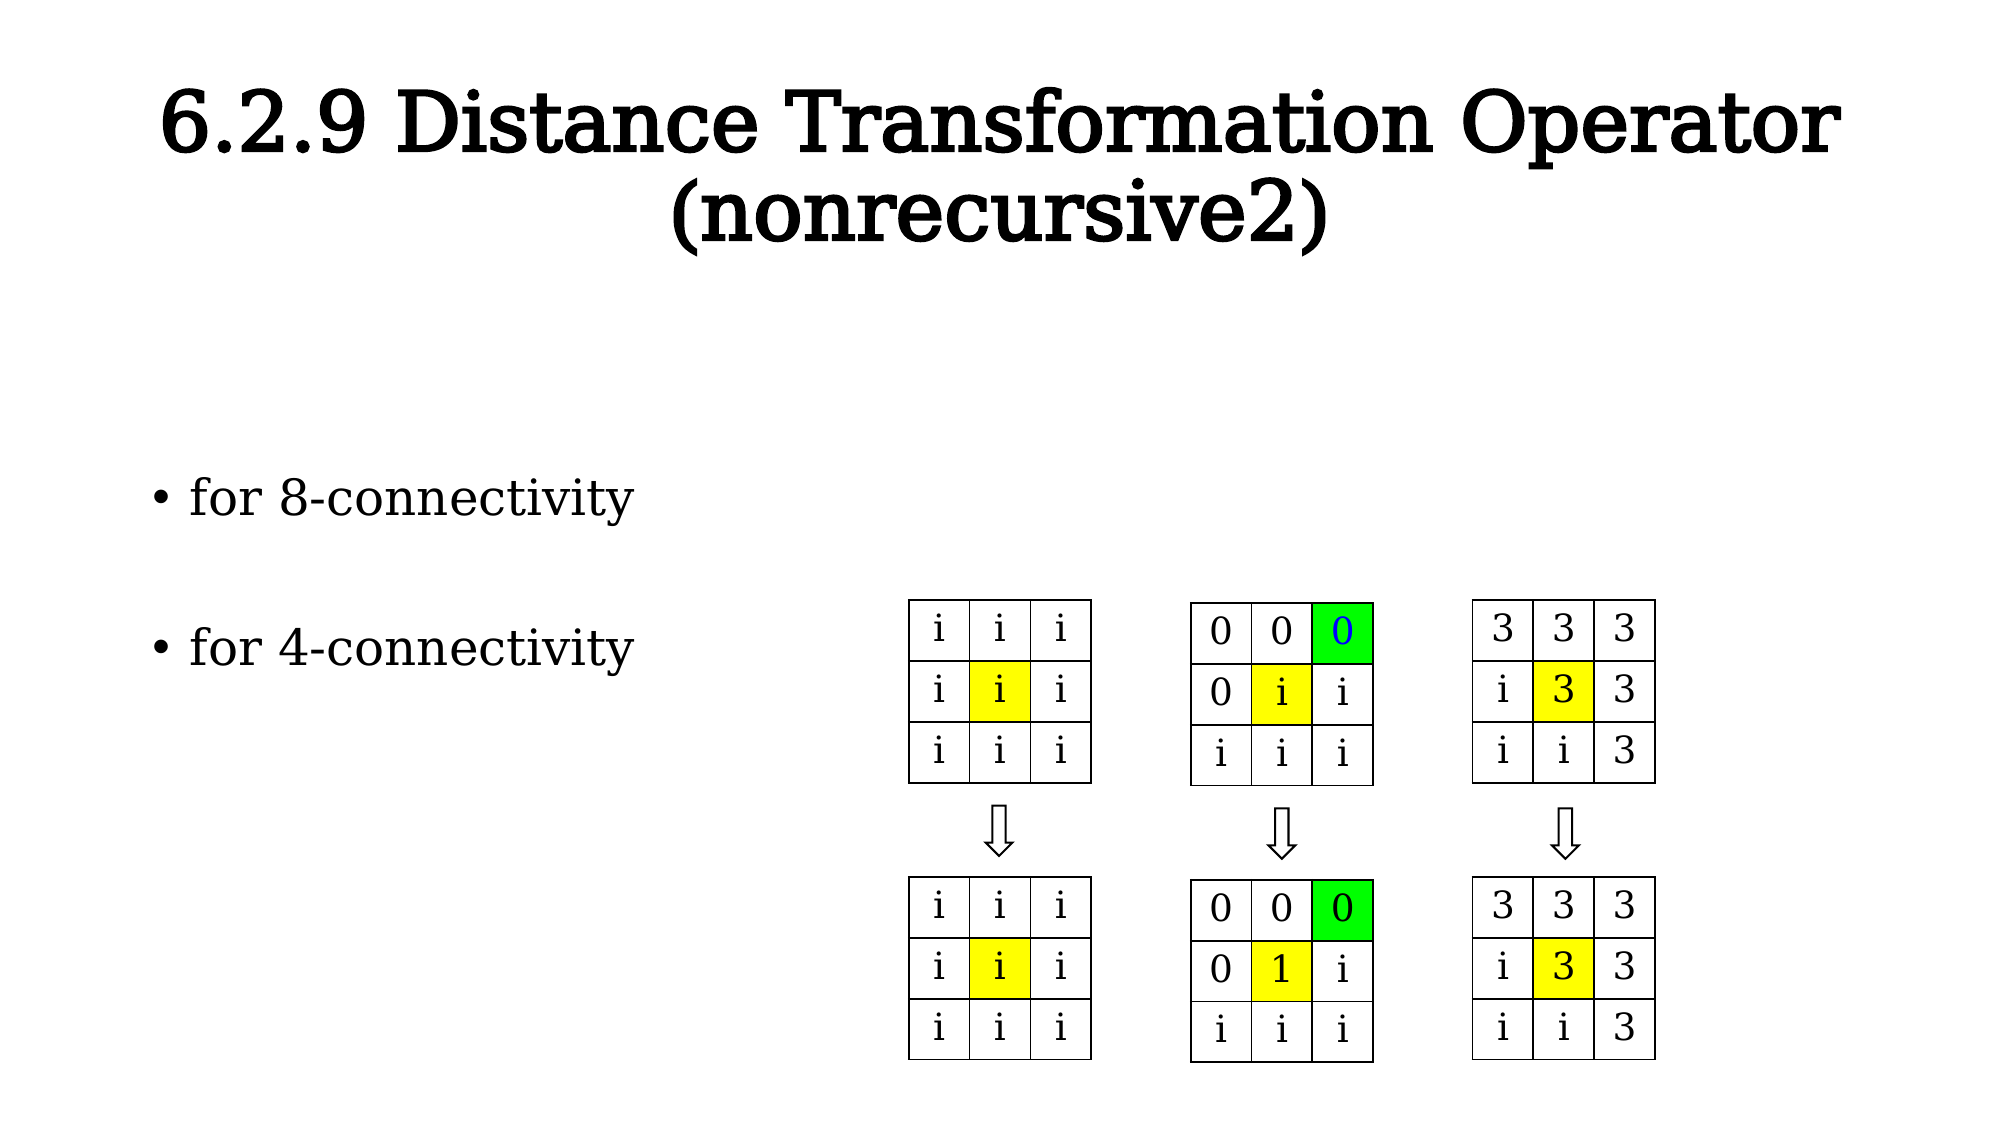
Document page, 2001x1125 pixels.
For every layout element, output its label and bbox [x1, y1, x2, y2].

table_header [1313, 881, 1372, 940]
table_header [1534, 878, 1593, 937]
table_cell [1473, 939, 1532, 998]
table_header [1313, 604, 1372, 663]
table_cell [1313, 1002, 1372, 1061]
table_cell [1252, 942, 1311, 1001]
text_box [983, 804, 1015, 858]
table_cell [1252, 1002, 1311, 1061]
table_cell [1313, 942, 1372, 1001]
table_cell [1473, 1000, 1532, 1059]
text_box [1549, 807, 1582, 861]
table_cell [1473, 662, 1532, 721]
table_header [910, 878, 969, 937]
table_header [910, 601, 969, 660]
table_cell [1192, 1002, 1251, 1061]
table_cell [970, 939, 1030, 998]
table_cell [1252, 665, 1311, 724]
table_header [1473, 878, 1532, 937]
table_cell [1534, 662, 1593, 721]
title [137, 59, 1863, 278]
table_cell [1192, 942, 1251, 1001]
table_cell [910, 662, 969, 721]
table_header [970, 601, 1030, 660]
table_header [970, 878, 1030, 937]
table_cell [970, 723, 1030, 782]
table_header [1252, 881, 1311, 940]
table_header [1031, 878, 1090, 937]
table_cell [1595, 723, 1654, 782]
table_cell [1031, 723, 1090, 782]
table_cell [1192, 726, 1251, 785]
table_cell [1595, 939, 1654, 998]
table_header [1031, 601, 1090, 660]
table_cell [970, 1000, 1030, 1059]
table_cell [1252, 726, 1311, 785]
table_cell [970, 662, 1030, 721]
table_cell [1534, 939, 1593, 998]
table_header [1192, 604, 1251, 663]
table_cell [910, 723, 969, 782]
table_cell [910, 1000, 969, 1059]
table_cell [1313, 726, 1372, 785]
table_cell [1534, 723, 1593, 782]
table_cell [1595, 1000, 1654, 1059]
table_cell [1473, 723, 1532, 782]
table_header [1192, 881, 1251, 940]
table_cell [910, 939, 969, 998]
table_cell [1534, 1000, 1593, 1059]
text_box [1265, 807, 1298, 861]
table_cell [1192, 665, 1251, 724]
table_header [1595, 601, 1654, 660]
table_header [1595, 878, 1654, 937]
table_header [1473, 601, 1532, 660]
table_header [1252, 604, 1311, 663]
table_cell [1595, 662, 1654, 721]
table_header [1534, 601, 1593, 660]
table_cell [1313, 665, 1372, 724]
table_cell [1031, 1000, 1090, 1059]
table_cell [1031, 662, 1090, 721]
table_cell [1031, 939, 1090, 998]
